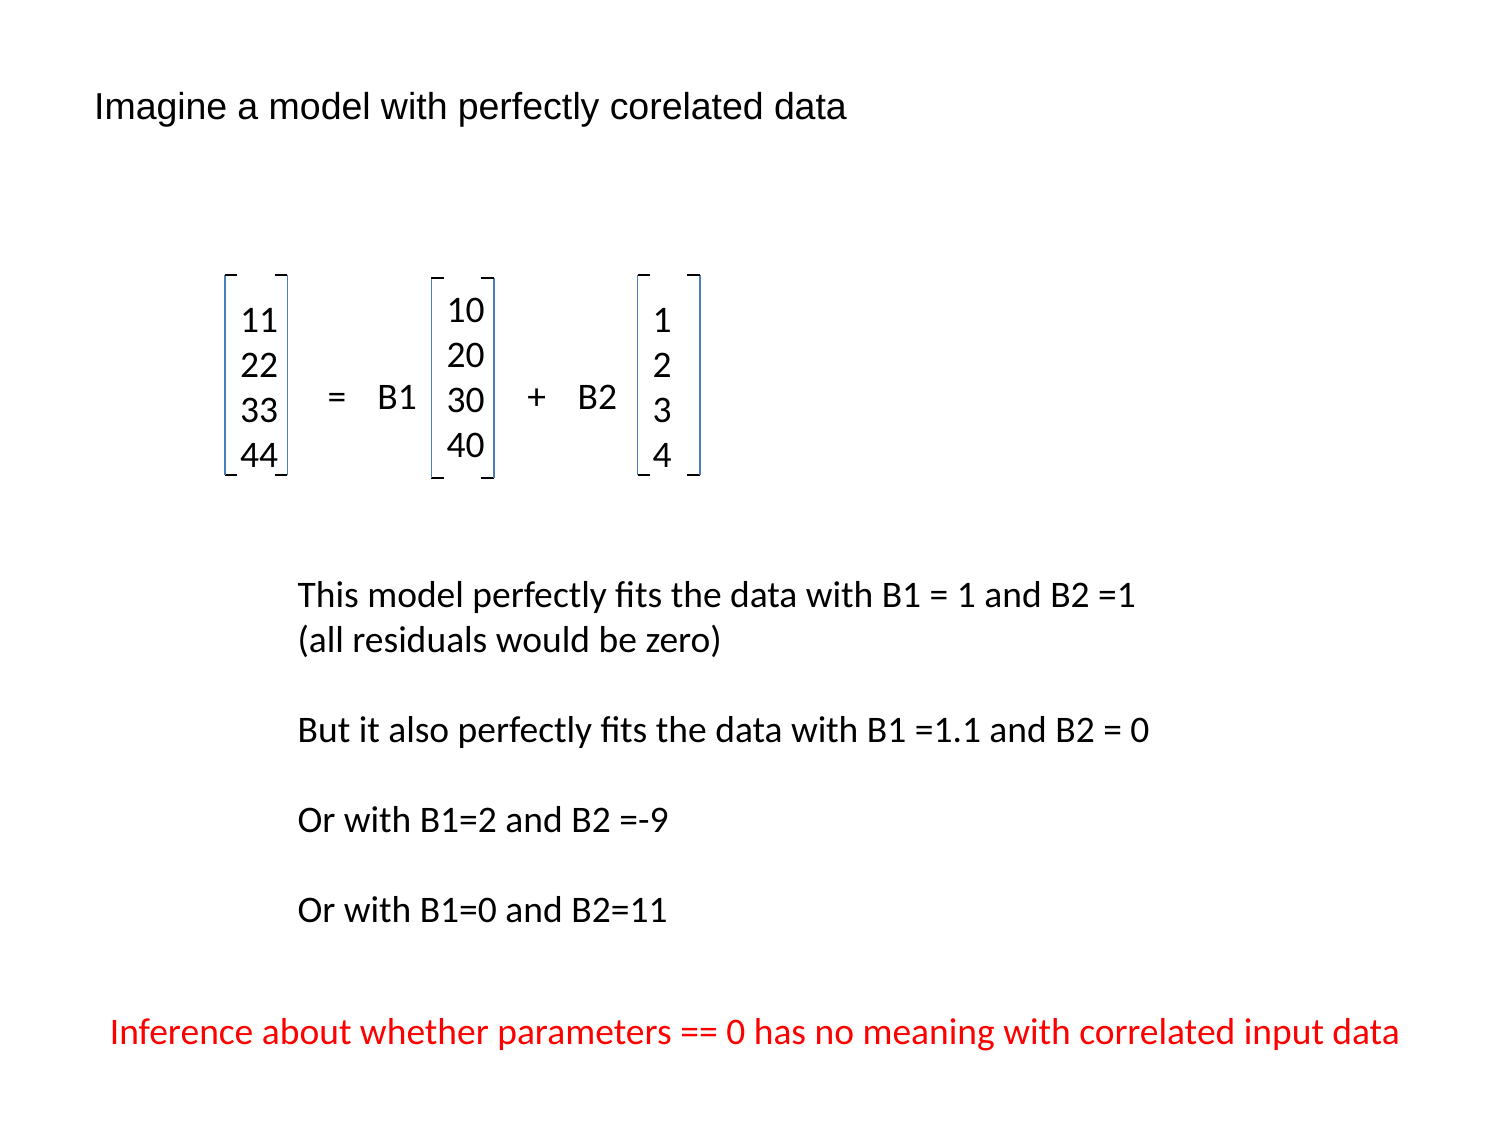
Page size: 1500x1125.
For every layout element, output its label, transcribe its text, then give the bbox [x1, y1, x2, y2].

text_box = [312, 364, 362, 425]
text_box B2 [562, 364, 633, 425]
text_box Inference about whether parameters == 0 has no meaning with correlated input data [95, 999, 1417, 1060]
text_box 11 22 33 44 [229, 287, 283, 483]
text_box 10 20 30 40 [495, 278, 500, 473]
text_box 10 20 30 40 [435, 278, 489, 473]
text_box 1 2 3 4 [641, 287, 687, 483]
text_box 11 22 33 44 [288, 287, 294, 483]
text_box B1 [362, 364, 426, 425]
text_box + [512, 364, 562, 425]
text_box Imagine a model with perfectly corelated data [79, 74, 863, 135]
text_box This model perfectly fits the data with B1 = 1 and B2 =1 (all residuals would be zero) But it also perfectly fits the data with B1 =1.1 and B2 = 0 Or with B1=2 and B2 =-9 Or with B1=0 and B2=11 [282, 562, 1166, 938]
